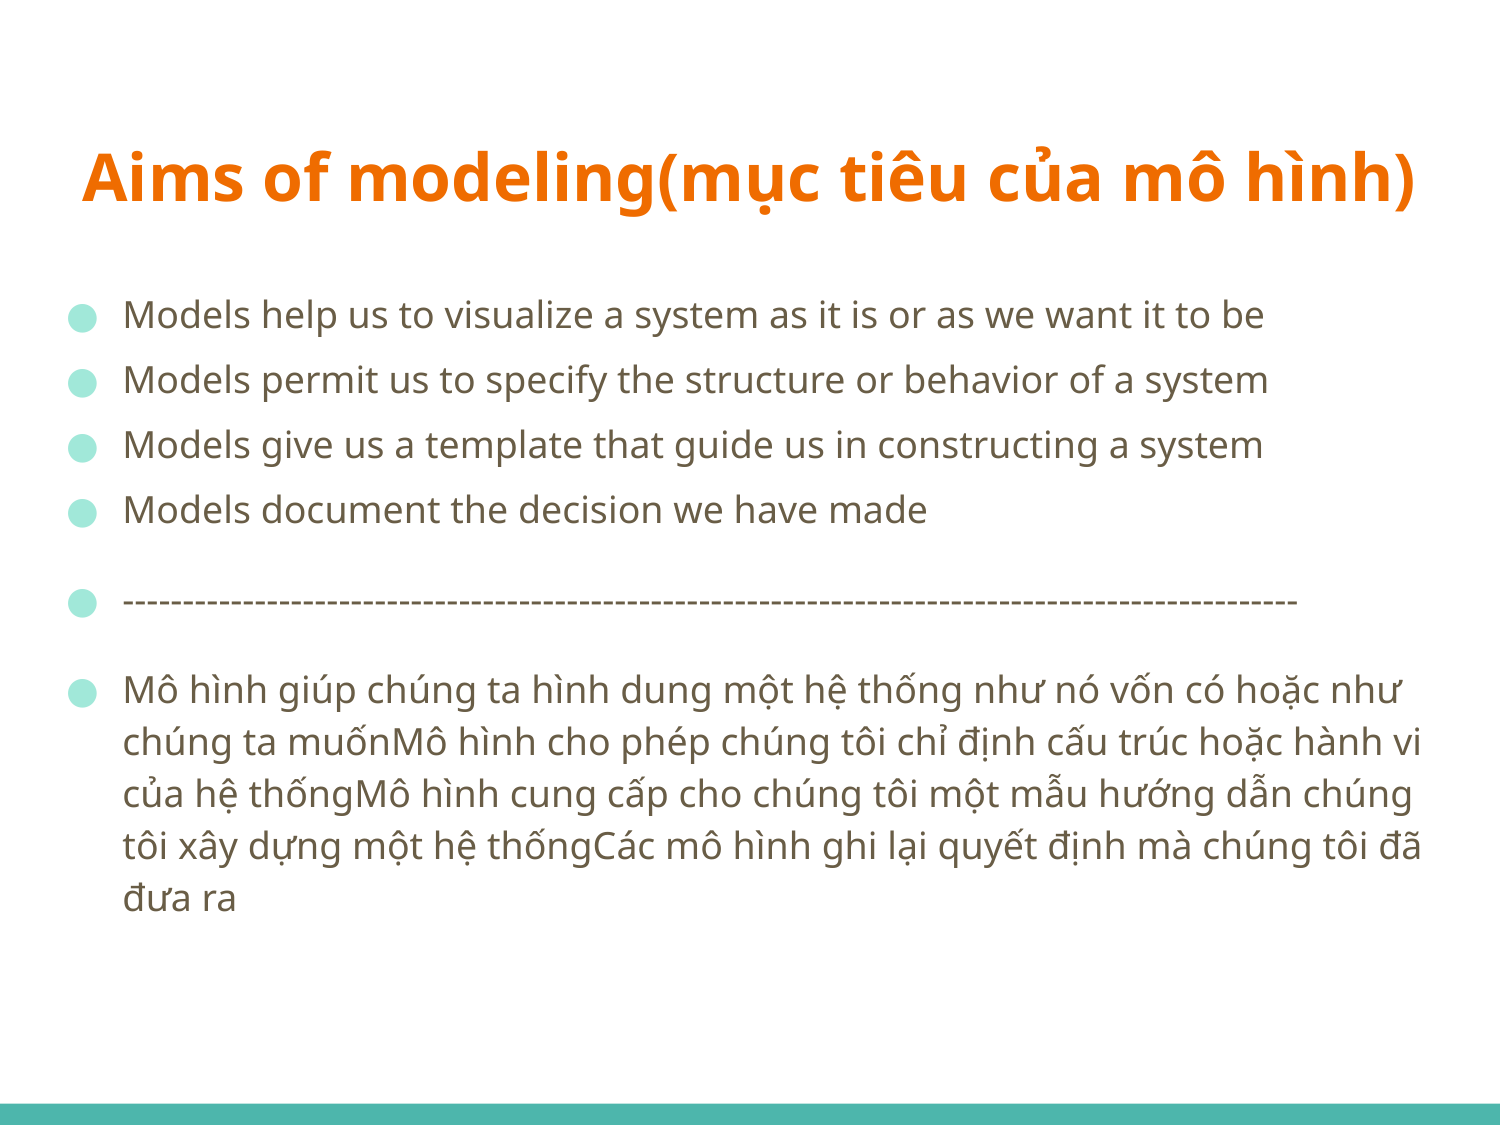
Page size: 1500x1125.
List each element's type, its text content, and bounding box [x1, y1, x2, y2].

title Aims of modeling(mục tiêu của mô hình) [51, 97, 1449, 252]
list Models help us to visualize a system as it is or as we want it to be Models permit us to specify the structure or behavior of a system Models give us a template that guide us in constructing a system Models document the decision we have made -------------------------------------------------------------------------------------------------- Mô hình giúp chúng ta hình dung một hệ thống như nó vốn có hoặc như chúng ta muốnMô hình cho phép chúng tôi chỉ định cấu trúc hoặc hành vi của hệ thốngMô hình cung cấp cho chúng tôi một mẫu hướng dẫn chúng tôi xây dựng một hệ thốngCác mô hình ghi lại quyết định mà chúng tôi đã đưa ra [51, 276, 1449, 1000]
